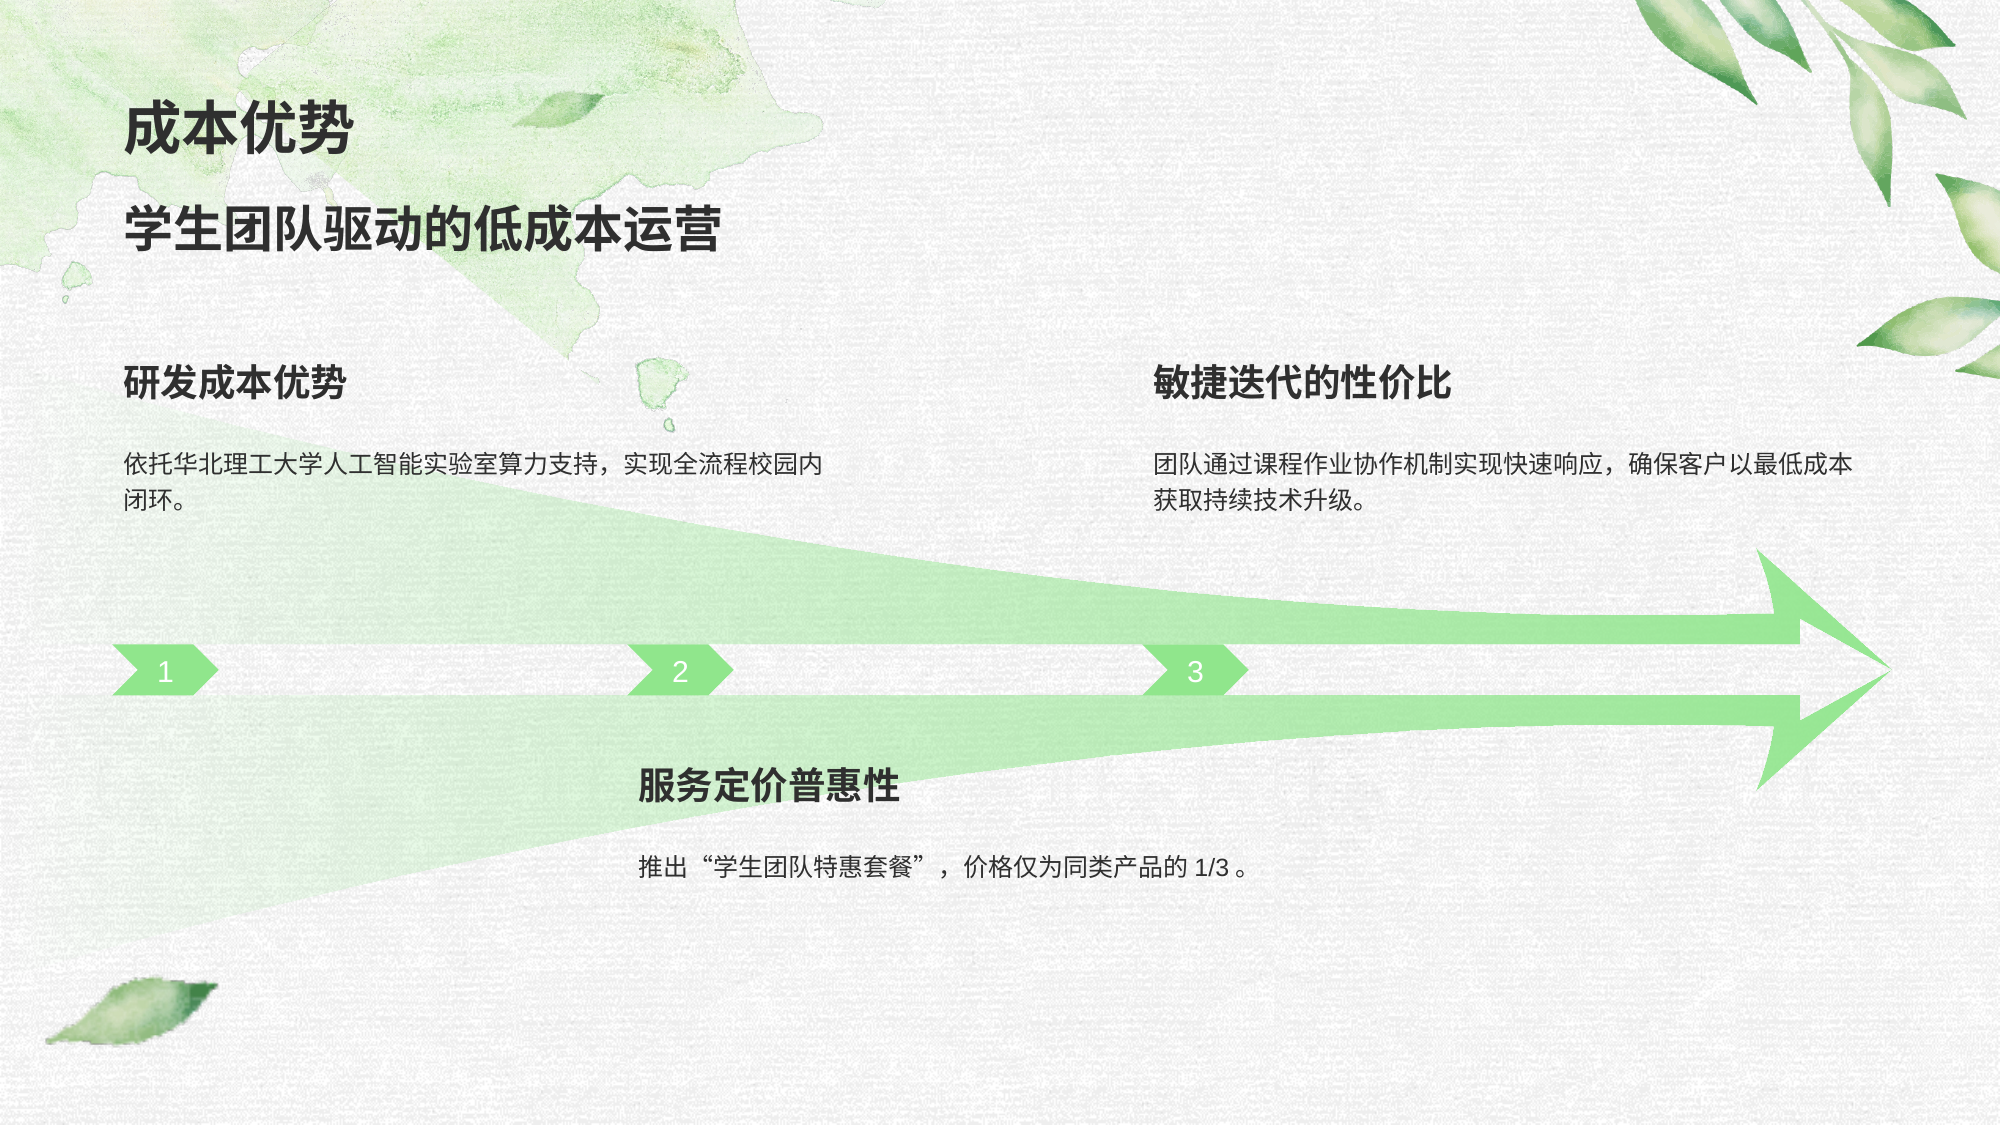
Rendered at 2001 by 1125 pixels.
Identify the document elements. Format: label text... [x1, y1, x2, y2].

title 成本优势 [108, 21, 1890, 169]
picture [0, 0, 2000, 1125]
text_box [0, 185, 1892, 1007]
